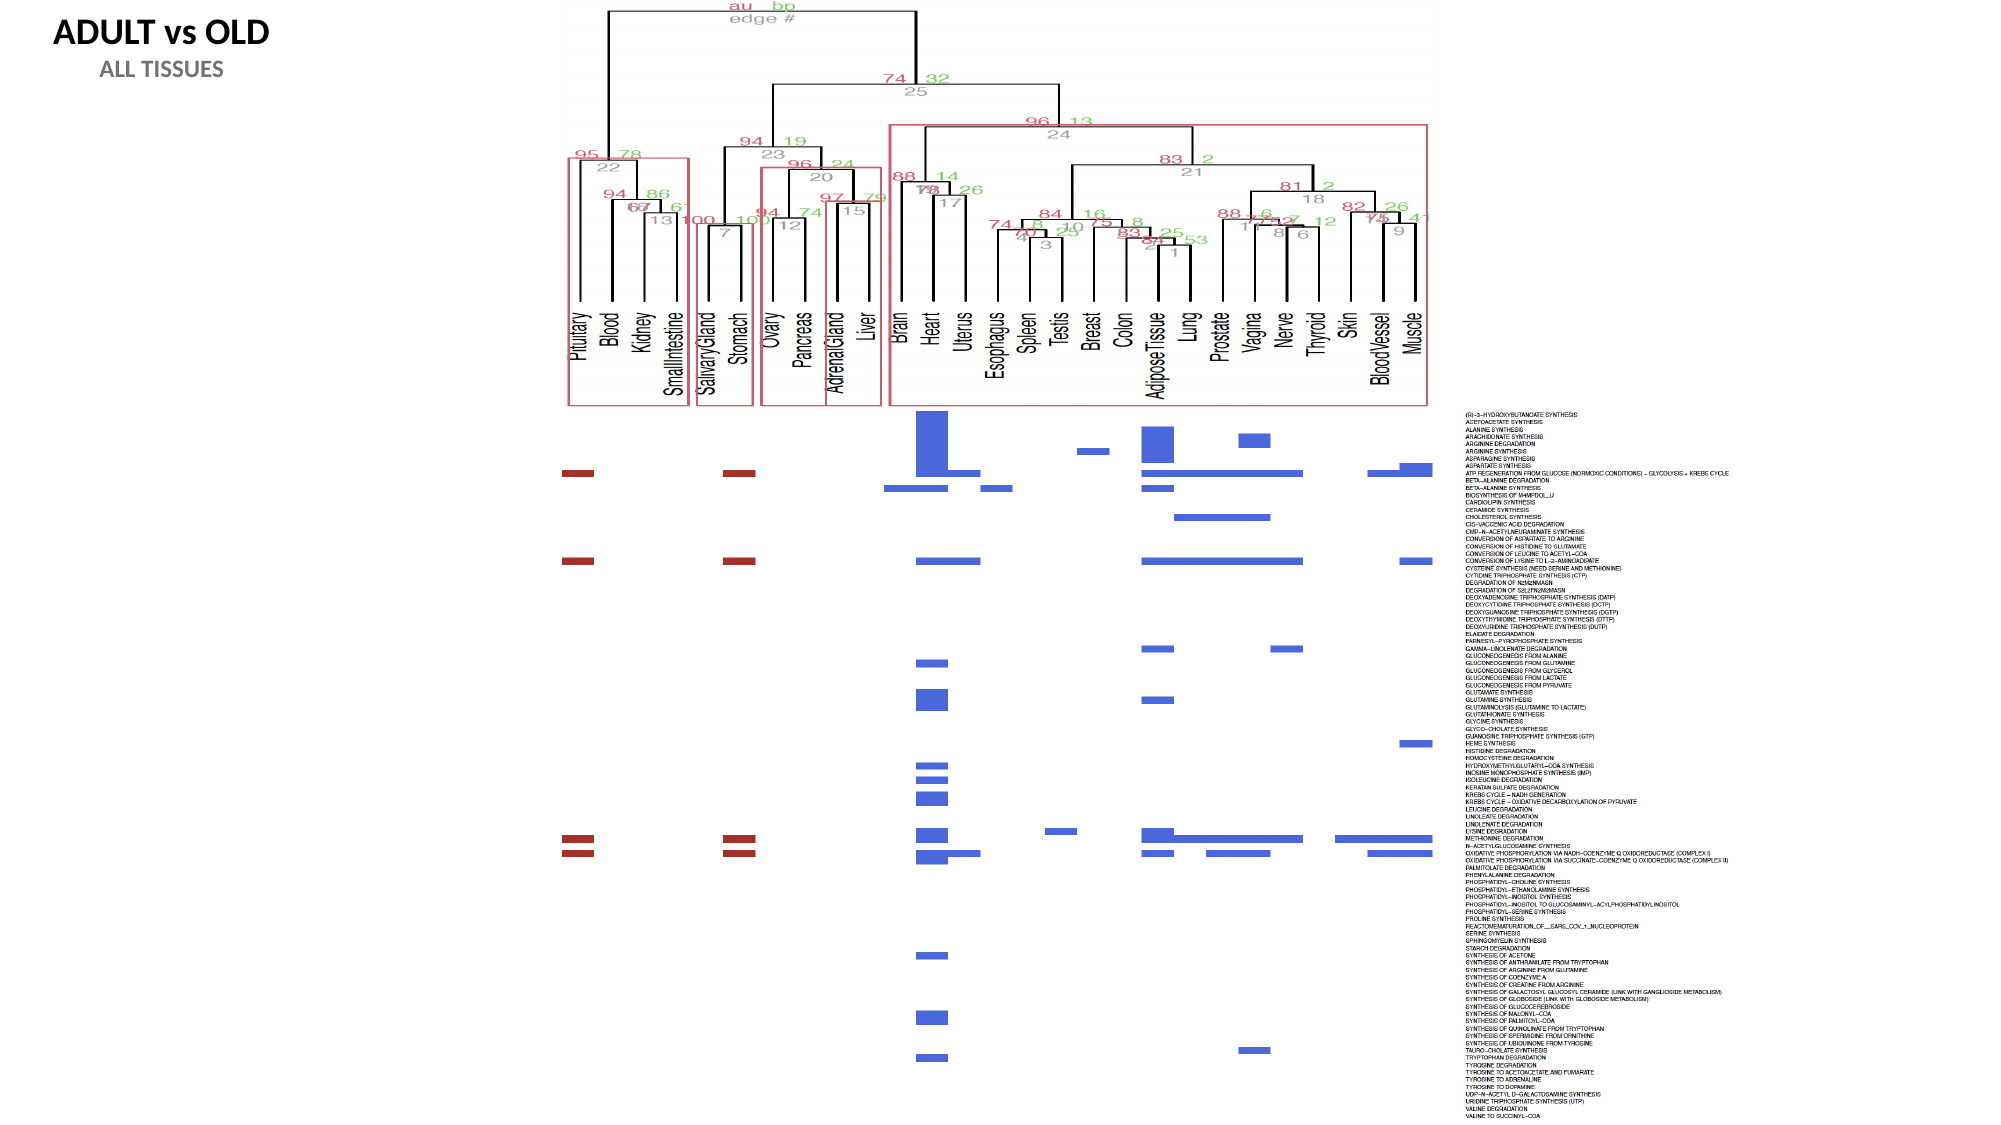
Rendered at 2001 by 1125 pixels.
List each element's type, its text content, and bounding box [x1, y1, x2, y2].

picture [531, 0, 1754, 1125]
text_box ADULT vs OLD ALL TISSUES [0, 0, 324, 90]
